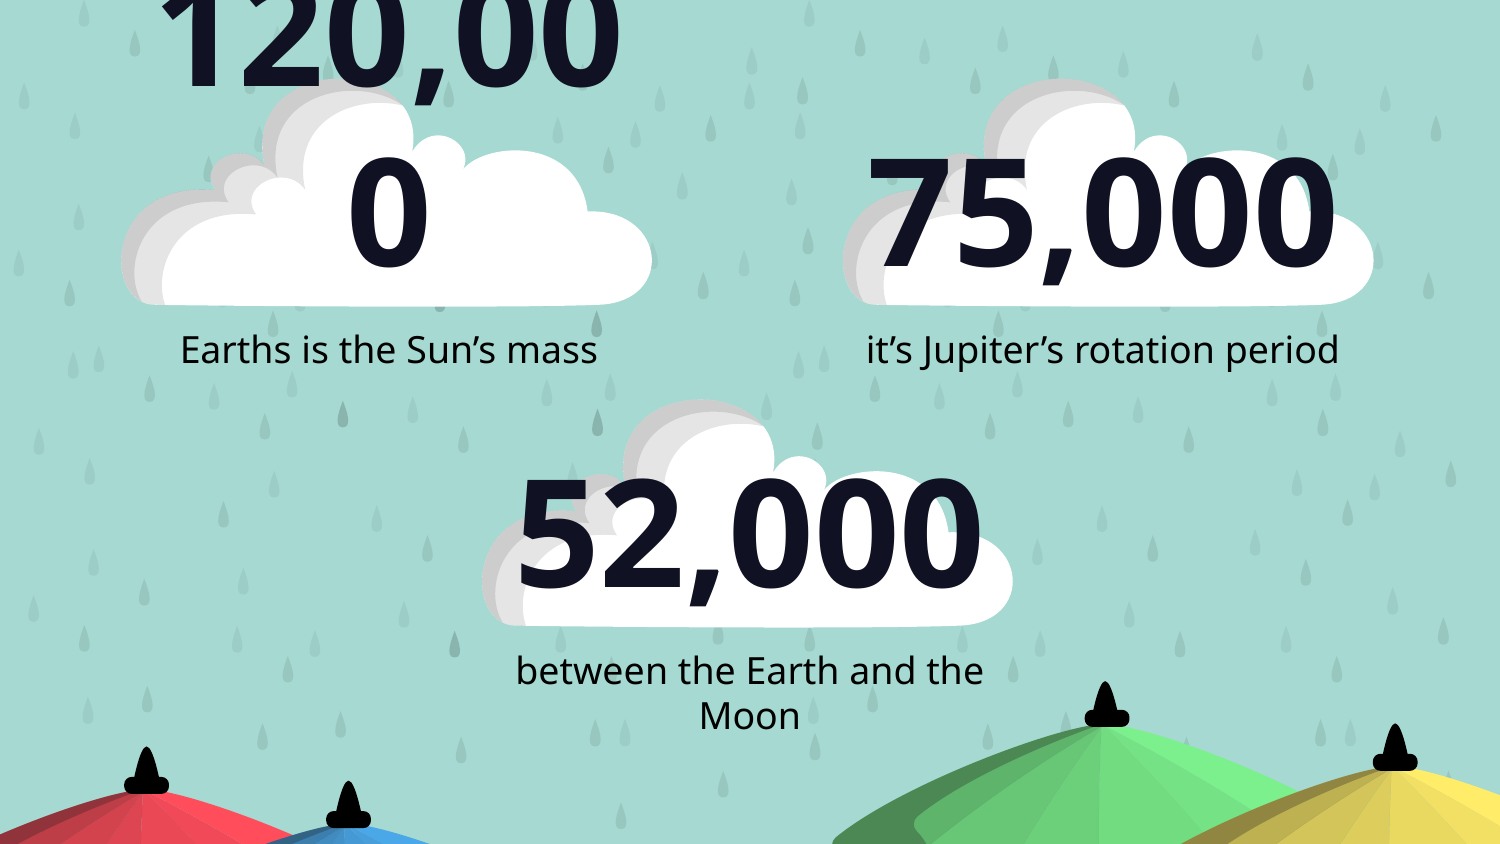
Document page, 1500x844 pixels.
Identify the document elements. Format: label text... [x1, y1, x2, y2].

subtitle it’s Jupiter’s rotation period [833, 316, 1373, 393]
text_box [103, 78, 675, 307]
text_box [825, 78, 1397, 307]
subtitle Earths is the Sun’s mass [119, 316, 659, 393]
subtitle between the Earth and the Moon [480, 635, 1020, 714]
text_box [464, 399, 1036, 628]
